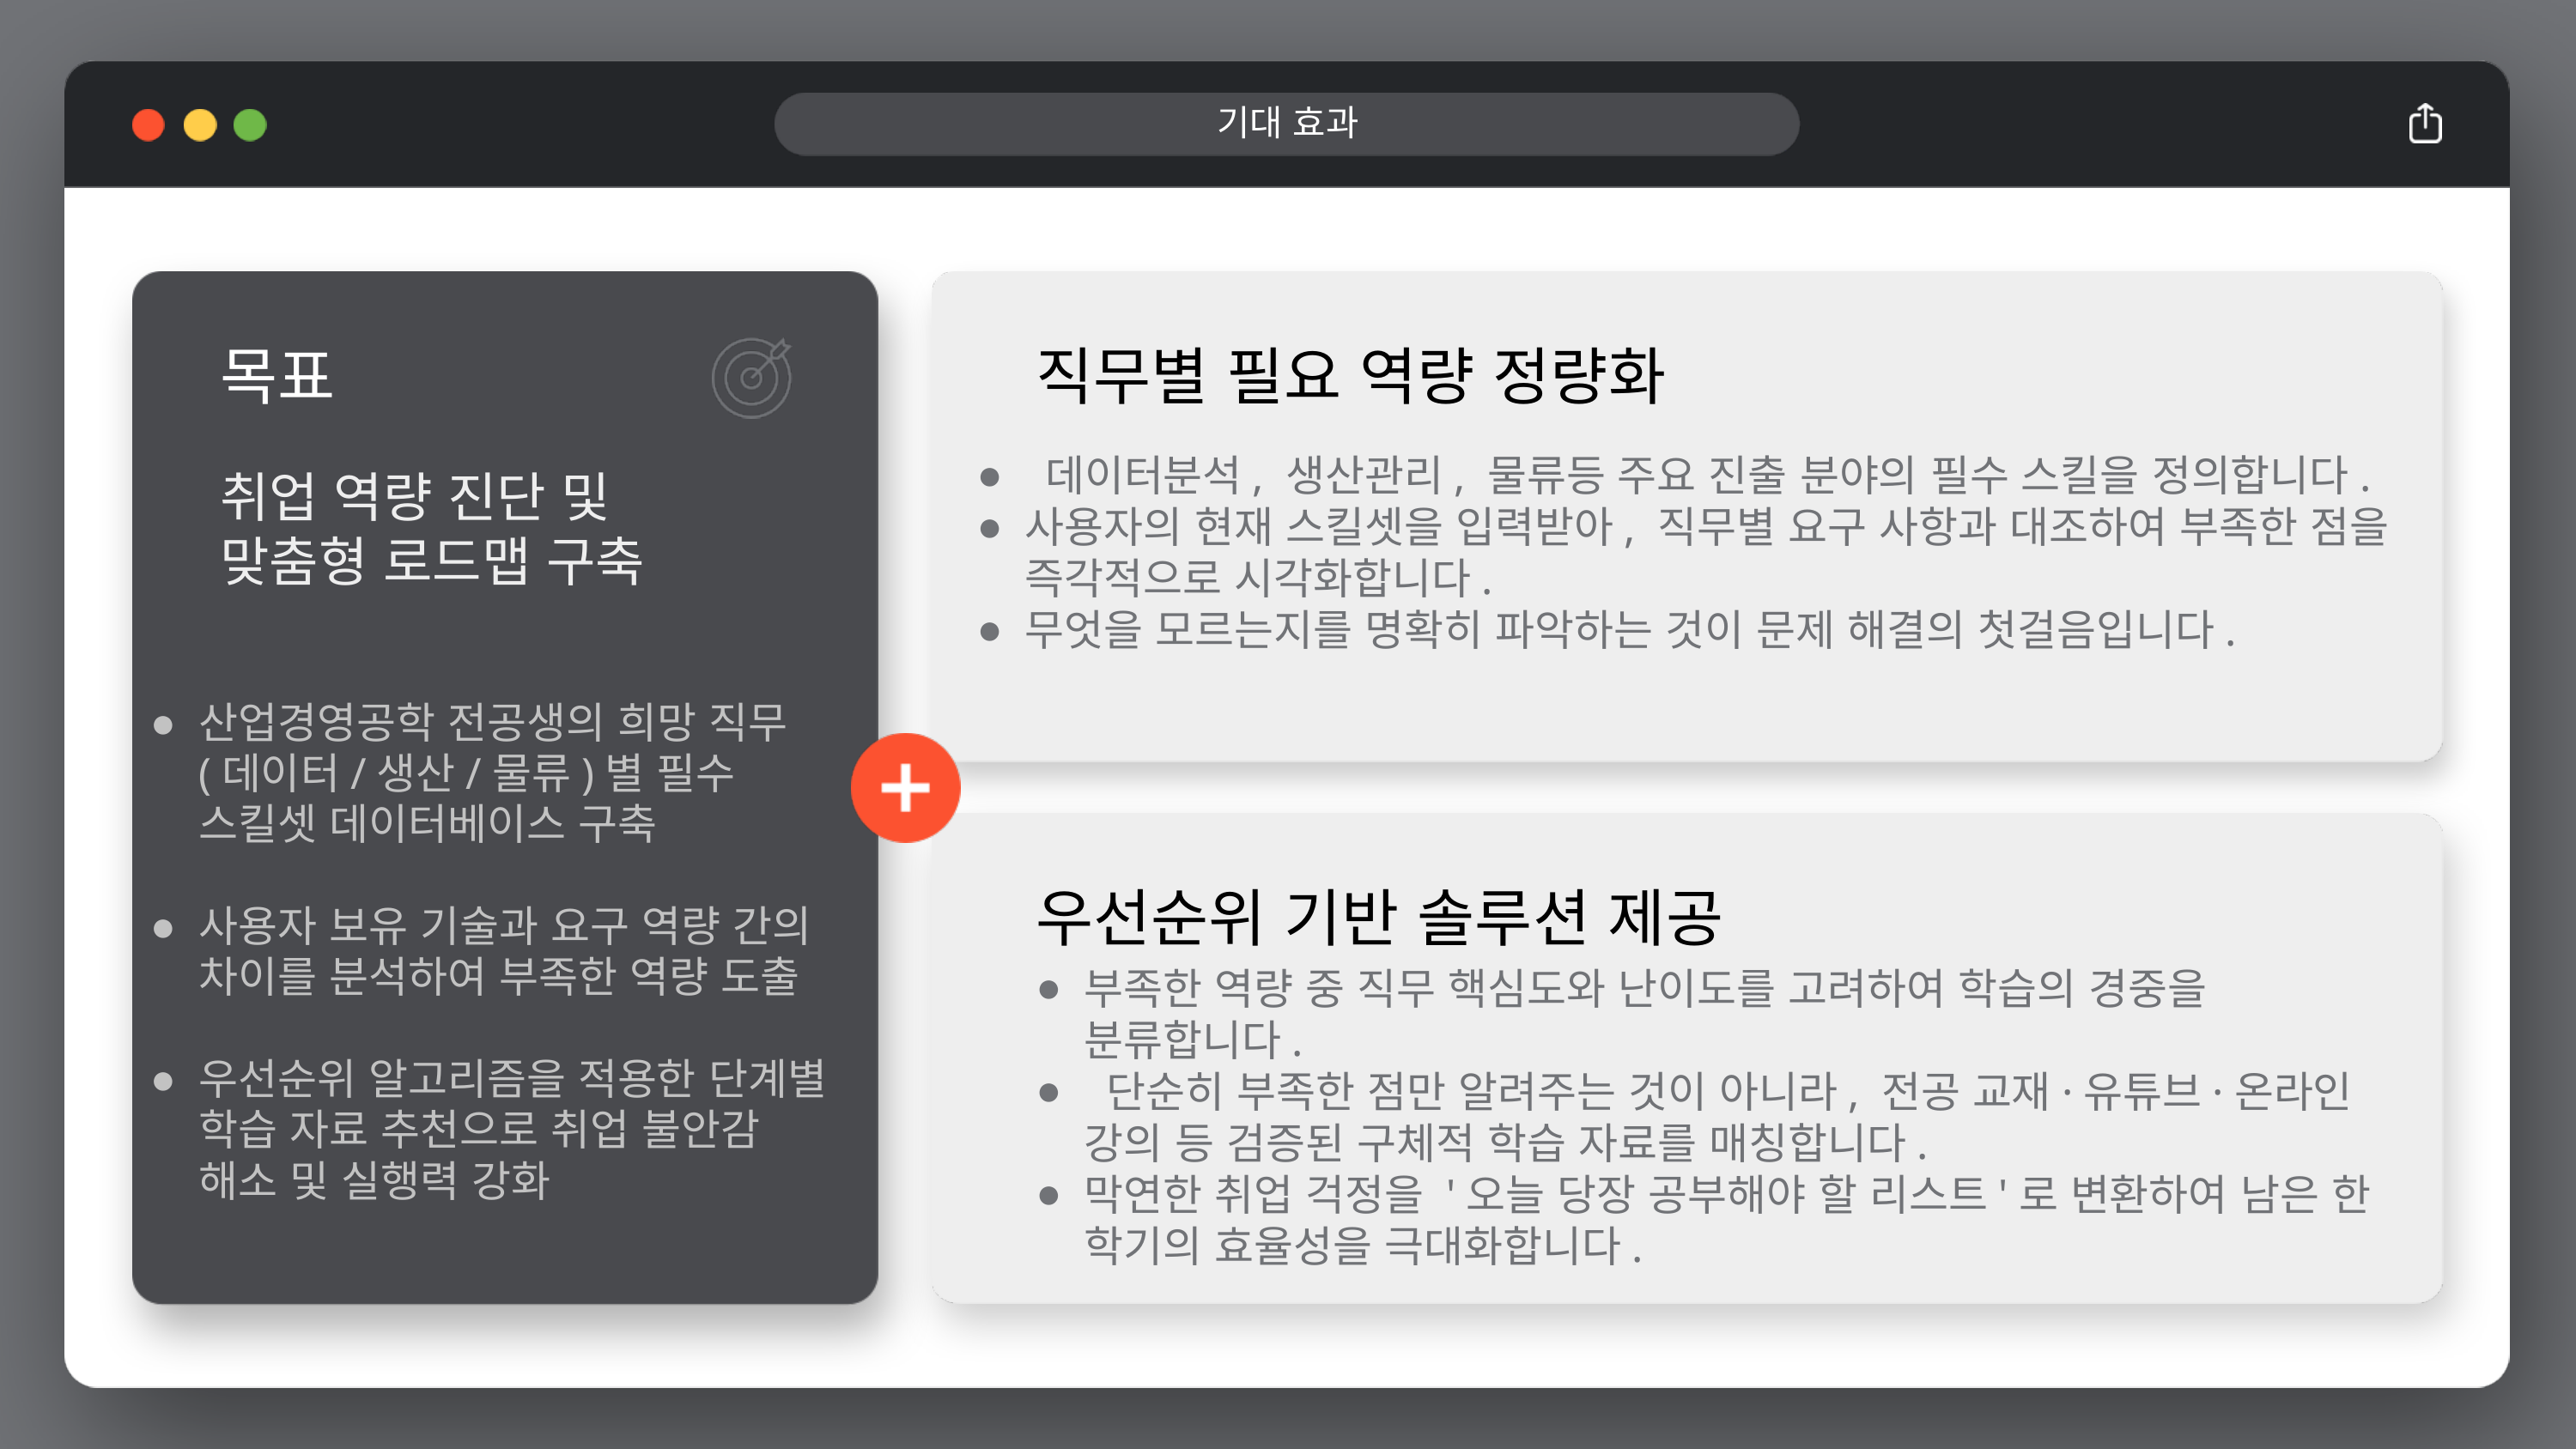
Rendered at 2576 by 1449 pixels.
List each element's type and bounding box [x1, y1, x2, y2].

picture [64, 60, 2511, 1388]
